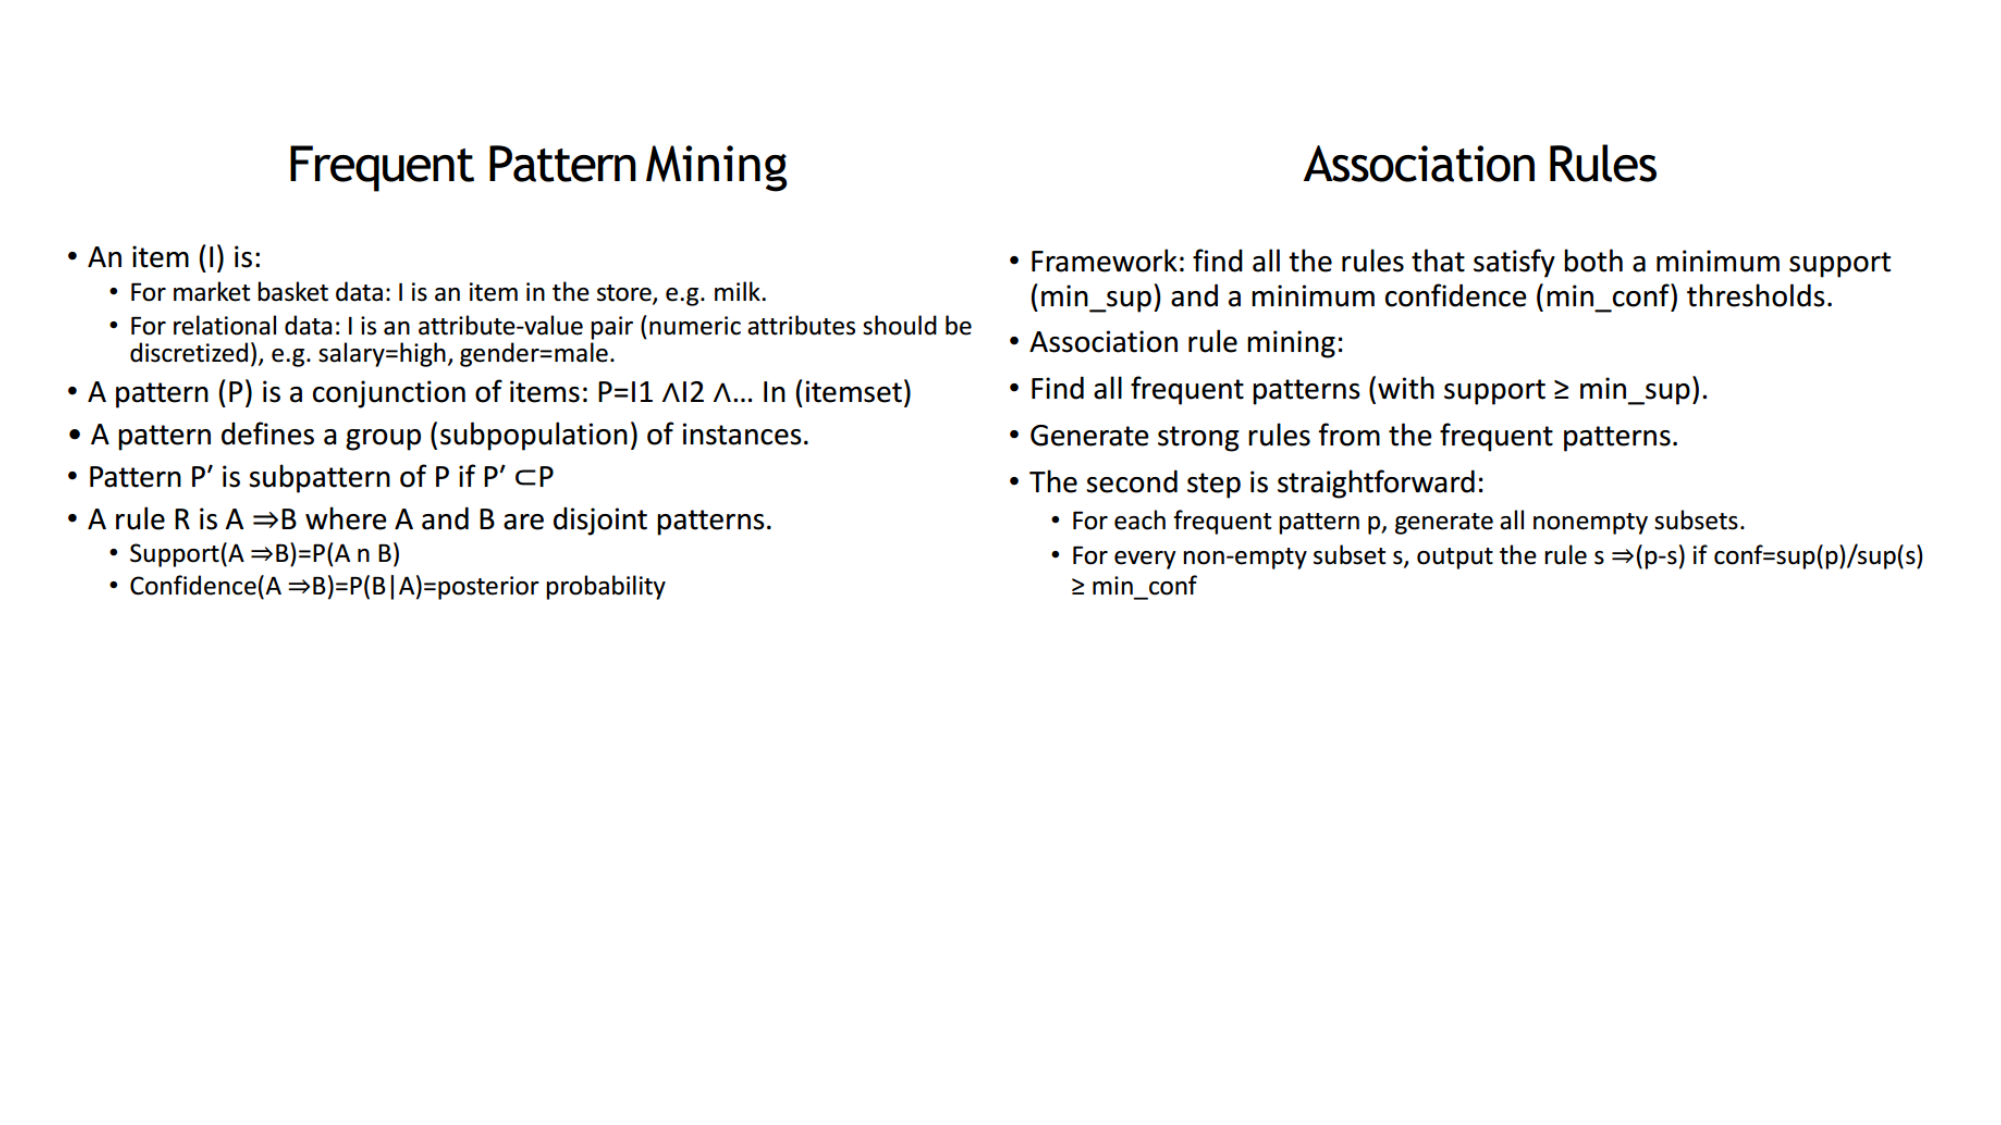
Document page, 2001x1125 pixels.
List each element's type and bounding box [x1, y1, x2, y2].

picture [42, 117, 1957, 650]
